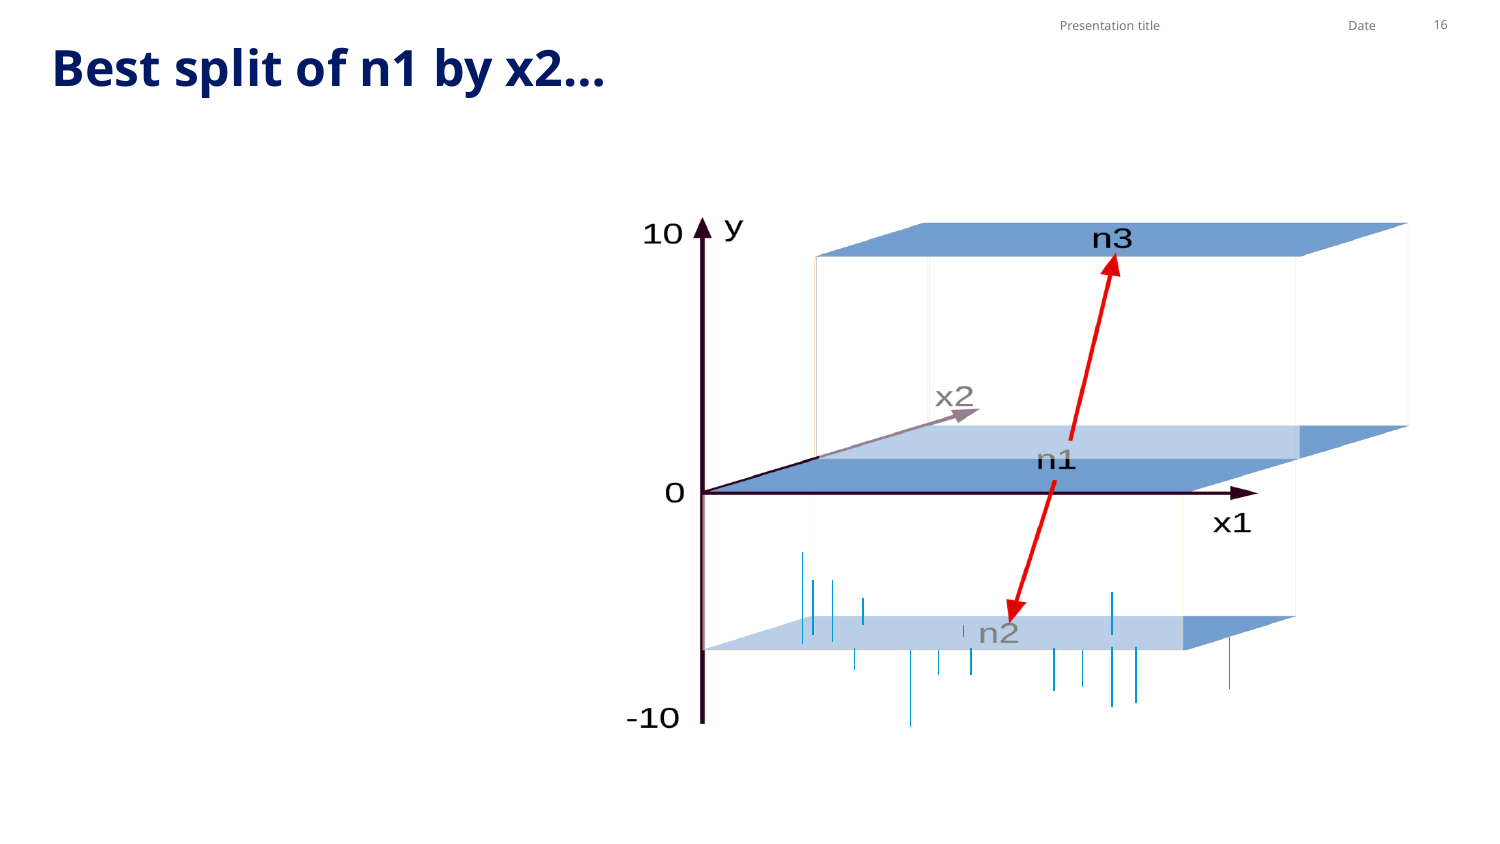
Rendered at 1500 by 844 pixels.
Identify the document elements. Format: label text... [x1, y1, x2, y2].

slide_number 16 [1396, 17, 1448, 34]
slide_number Date [1178, 17, 1377, 34]
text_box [617, 137, 1489, 844]
footer Presentation title [684, 17, 1161, 34]
title Best split of n1 by x2… [51, 33, 1448, 99]
